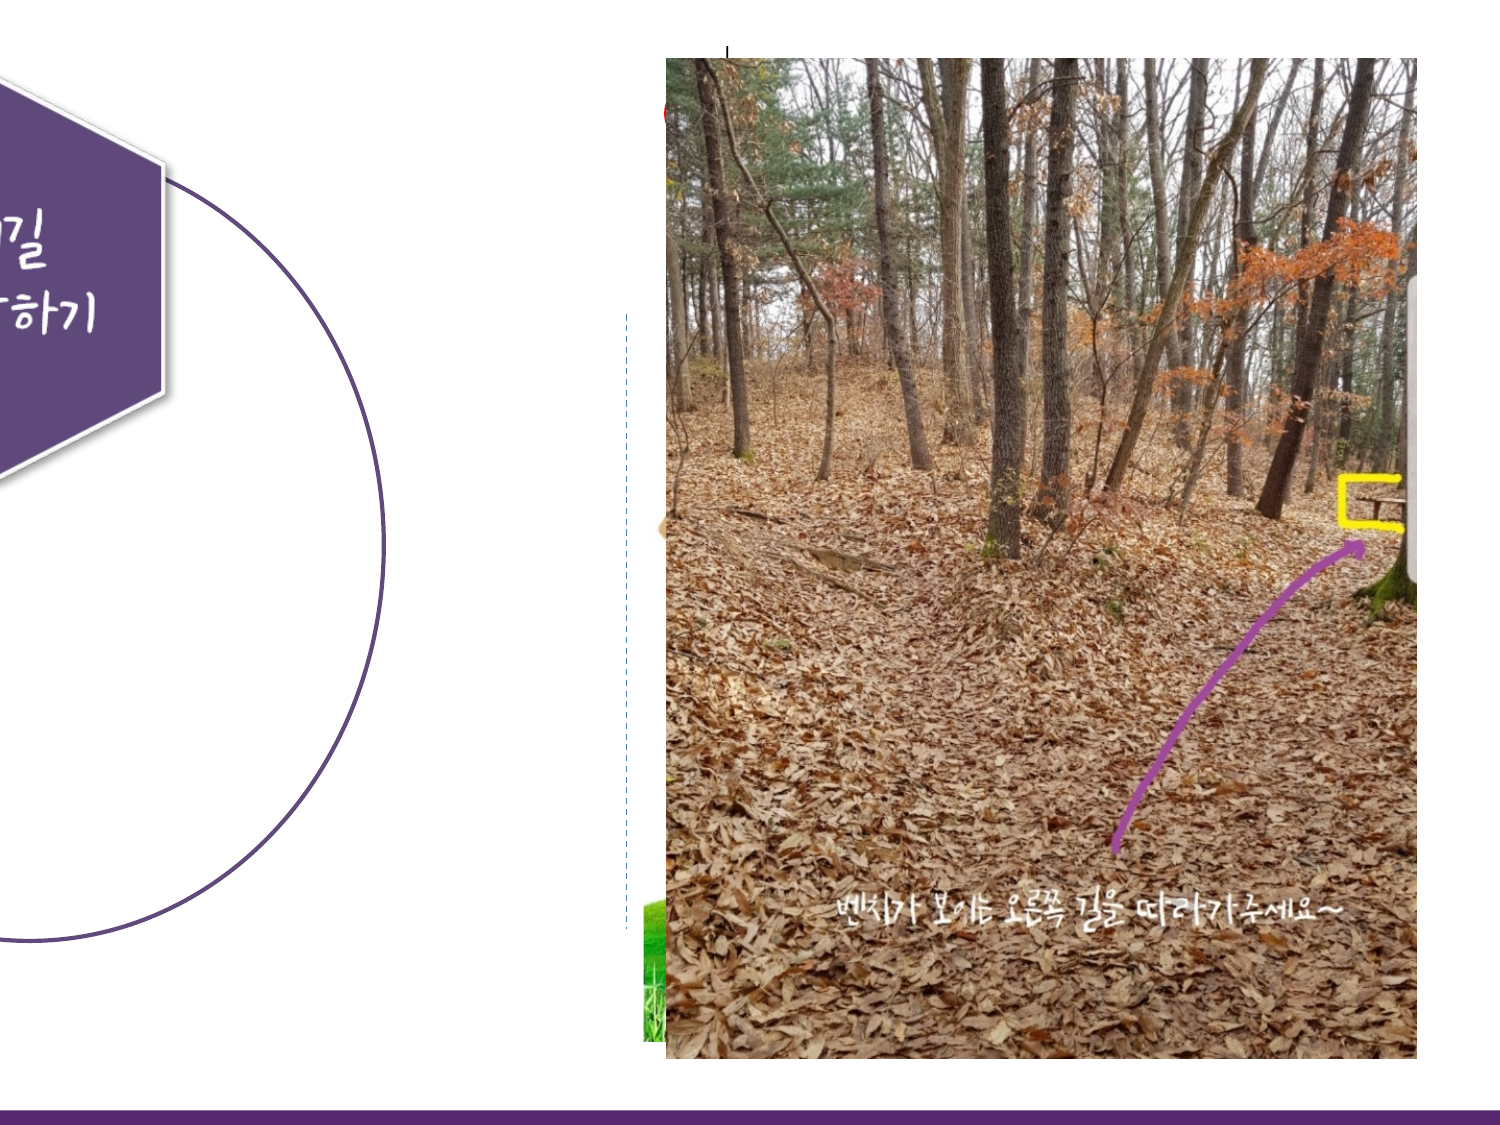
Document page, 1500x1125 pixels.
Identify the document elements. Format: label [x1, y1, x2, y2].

text_box [643, 41, 1164, 1043]
text_box [0, 1108, 1500, 1125]
picture [0, 58, 192, 489]
text_box [0, 196, 386, 944]
picture [665, 45, 1417, 1059]
